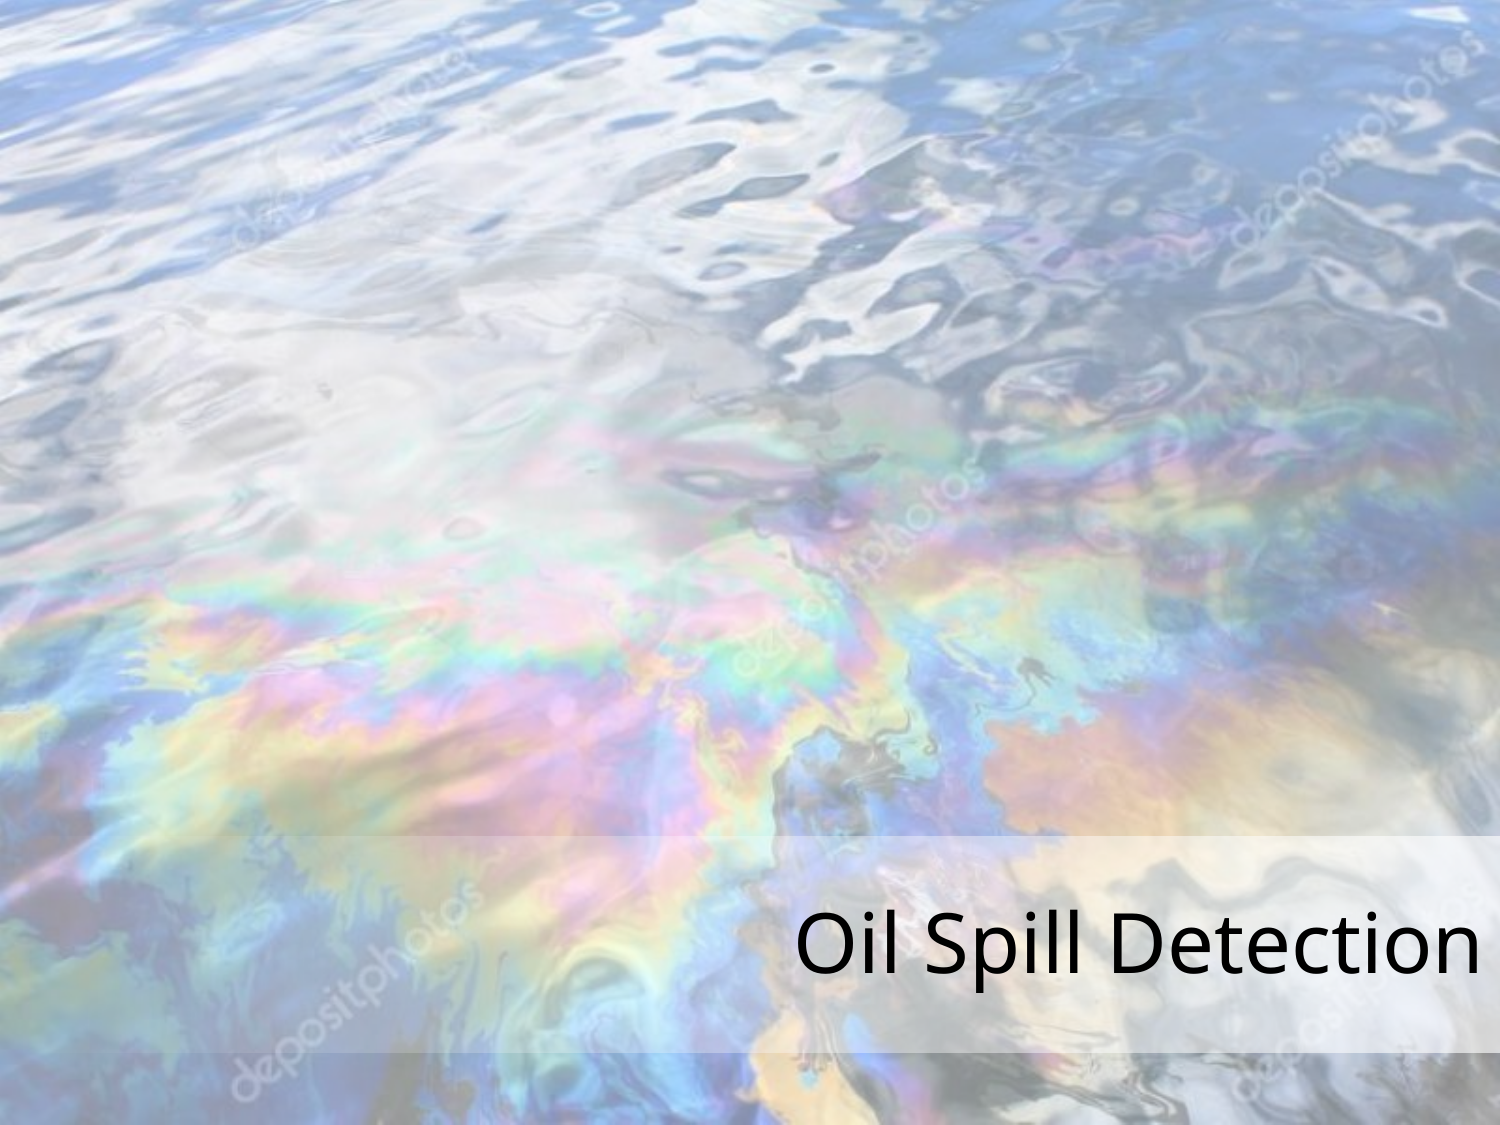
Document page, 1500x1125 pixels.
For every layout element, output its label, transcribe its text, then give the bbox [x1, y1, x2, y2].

title Oil Spill Detection [218, 837, 1500, 1057]
